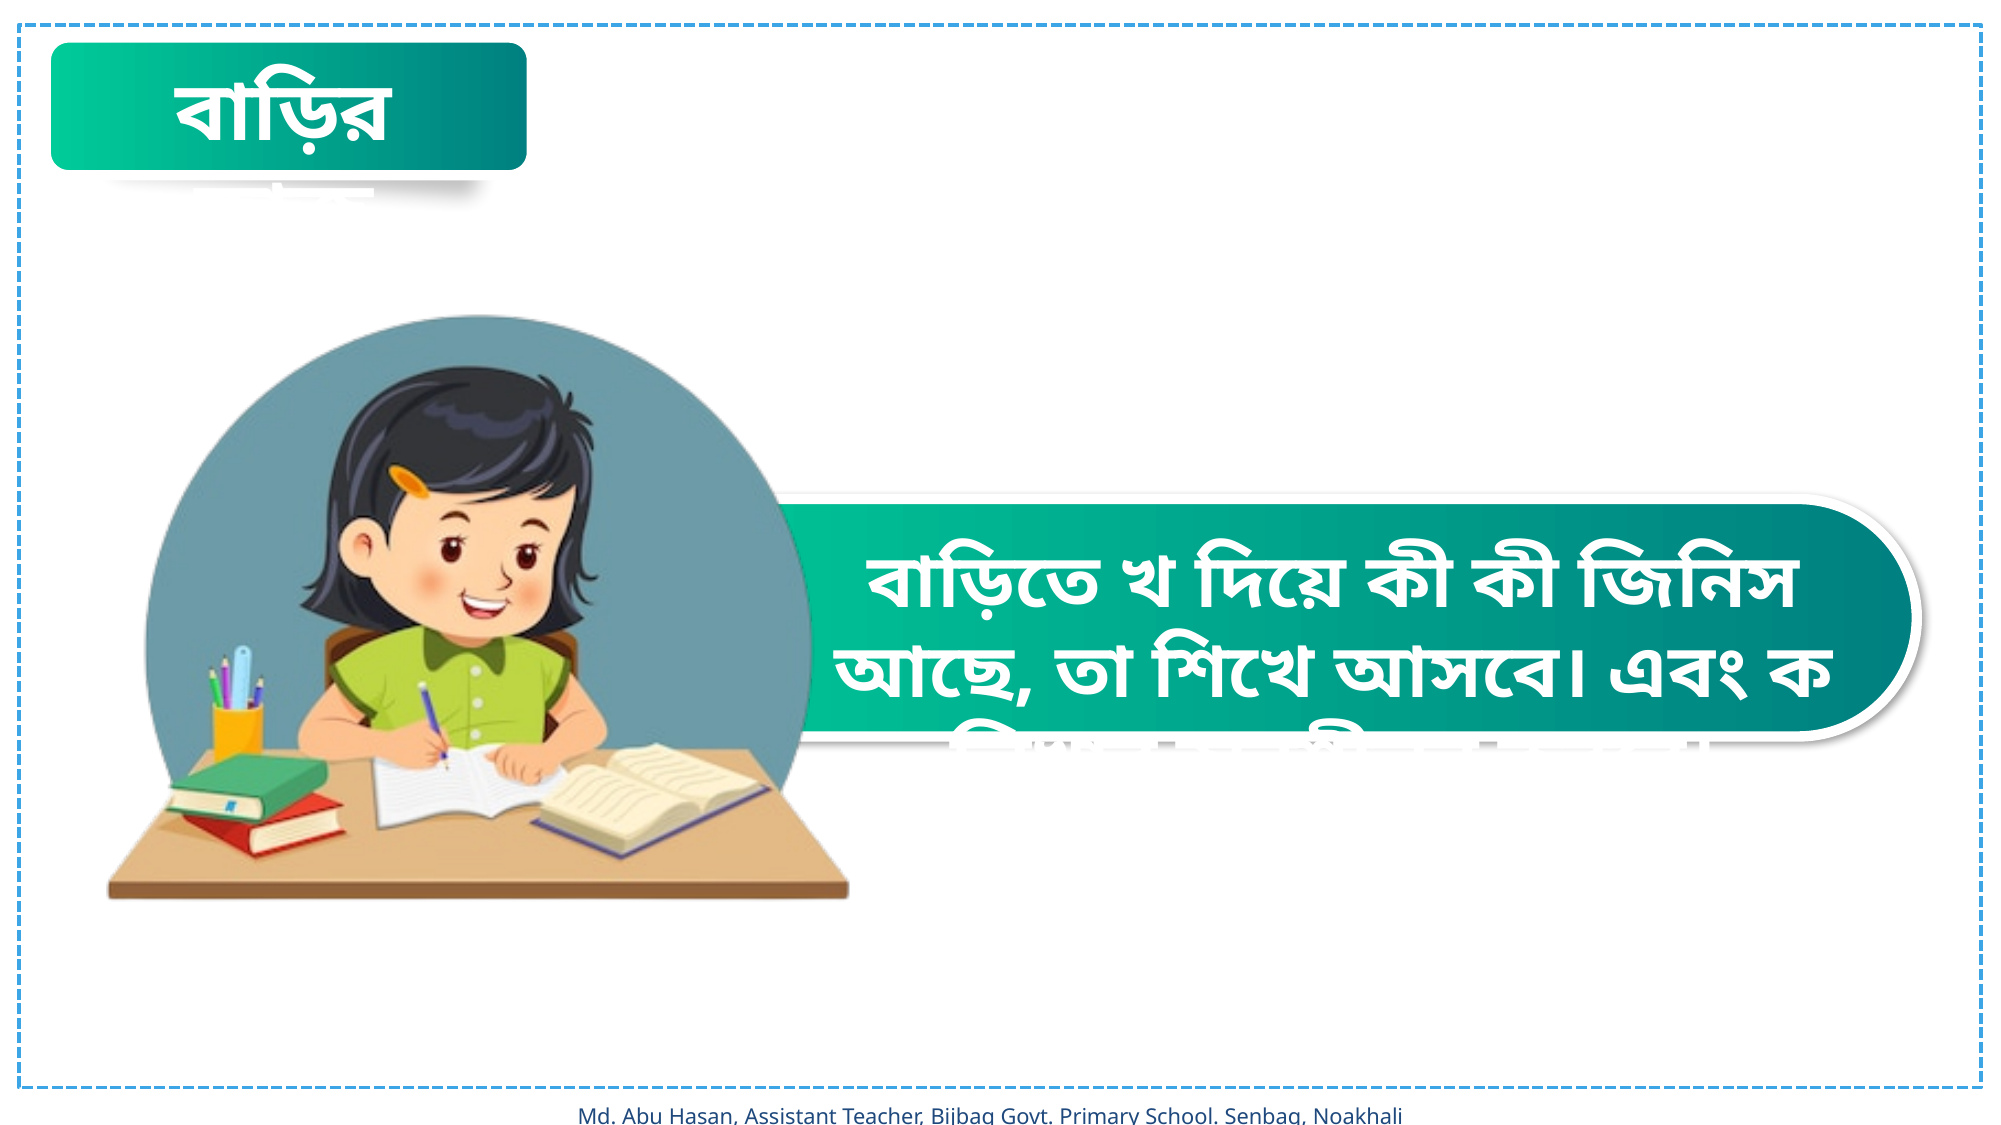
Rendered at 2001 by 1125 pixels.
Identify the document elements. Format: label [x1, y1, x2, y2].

text_box [17, 23, 1983, 1089]
text_box [45, 37, 533, 207]
picture [82, 287, 876, 949]
text_box [881, 498, 1918, 737]
